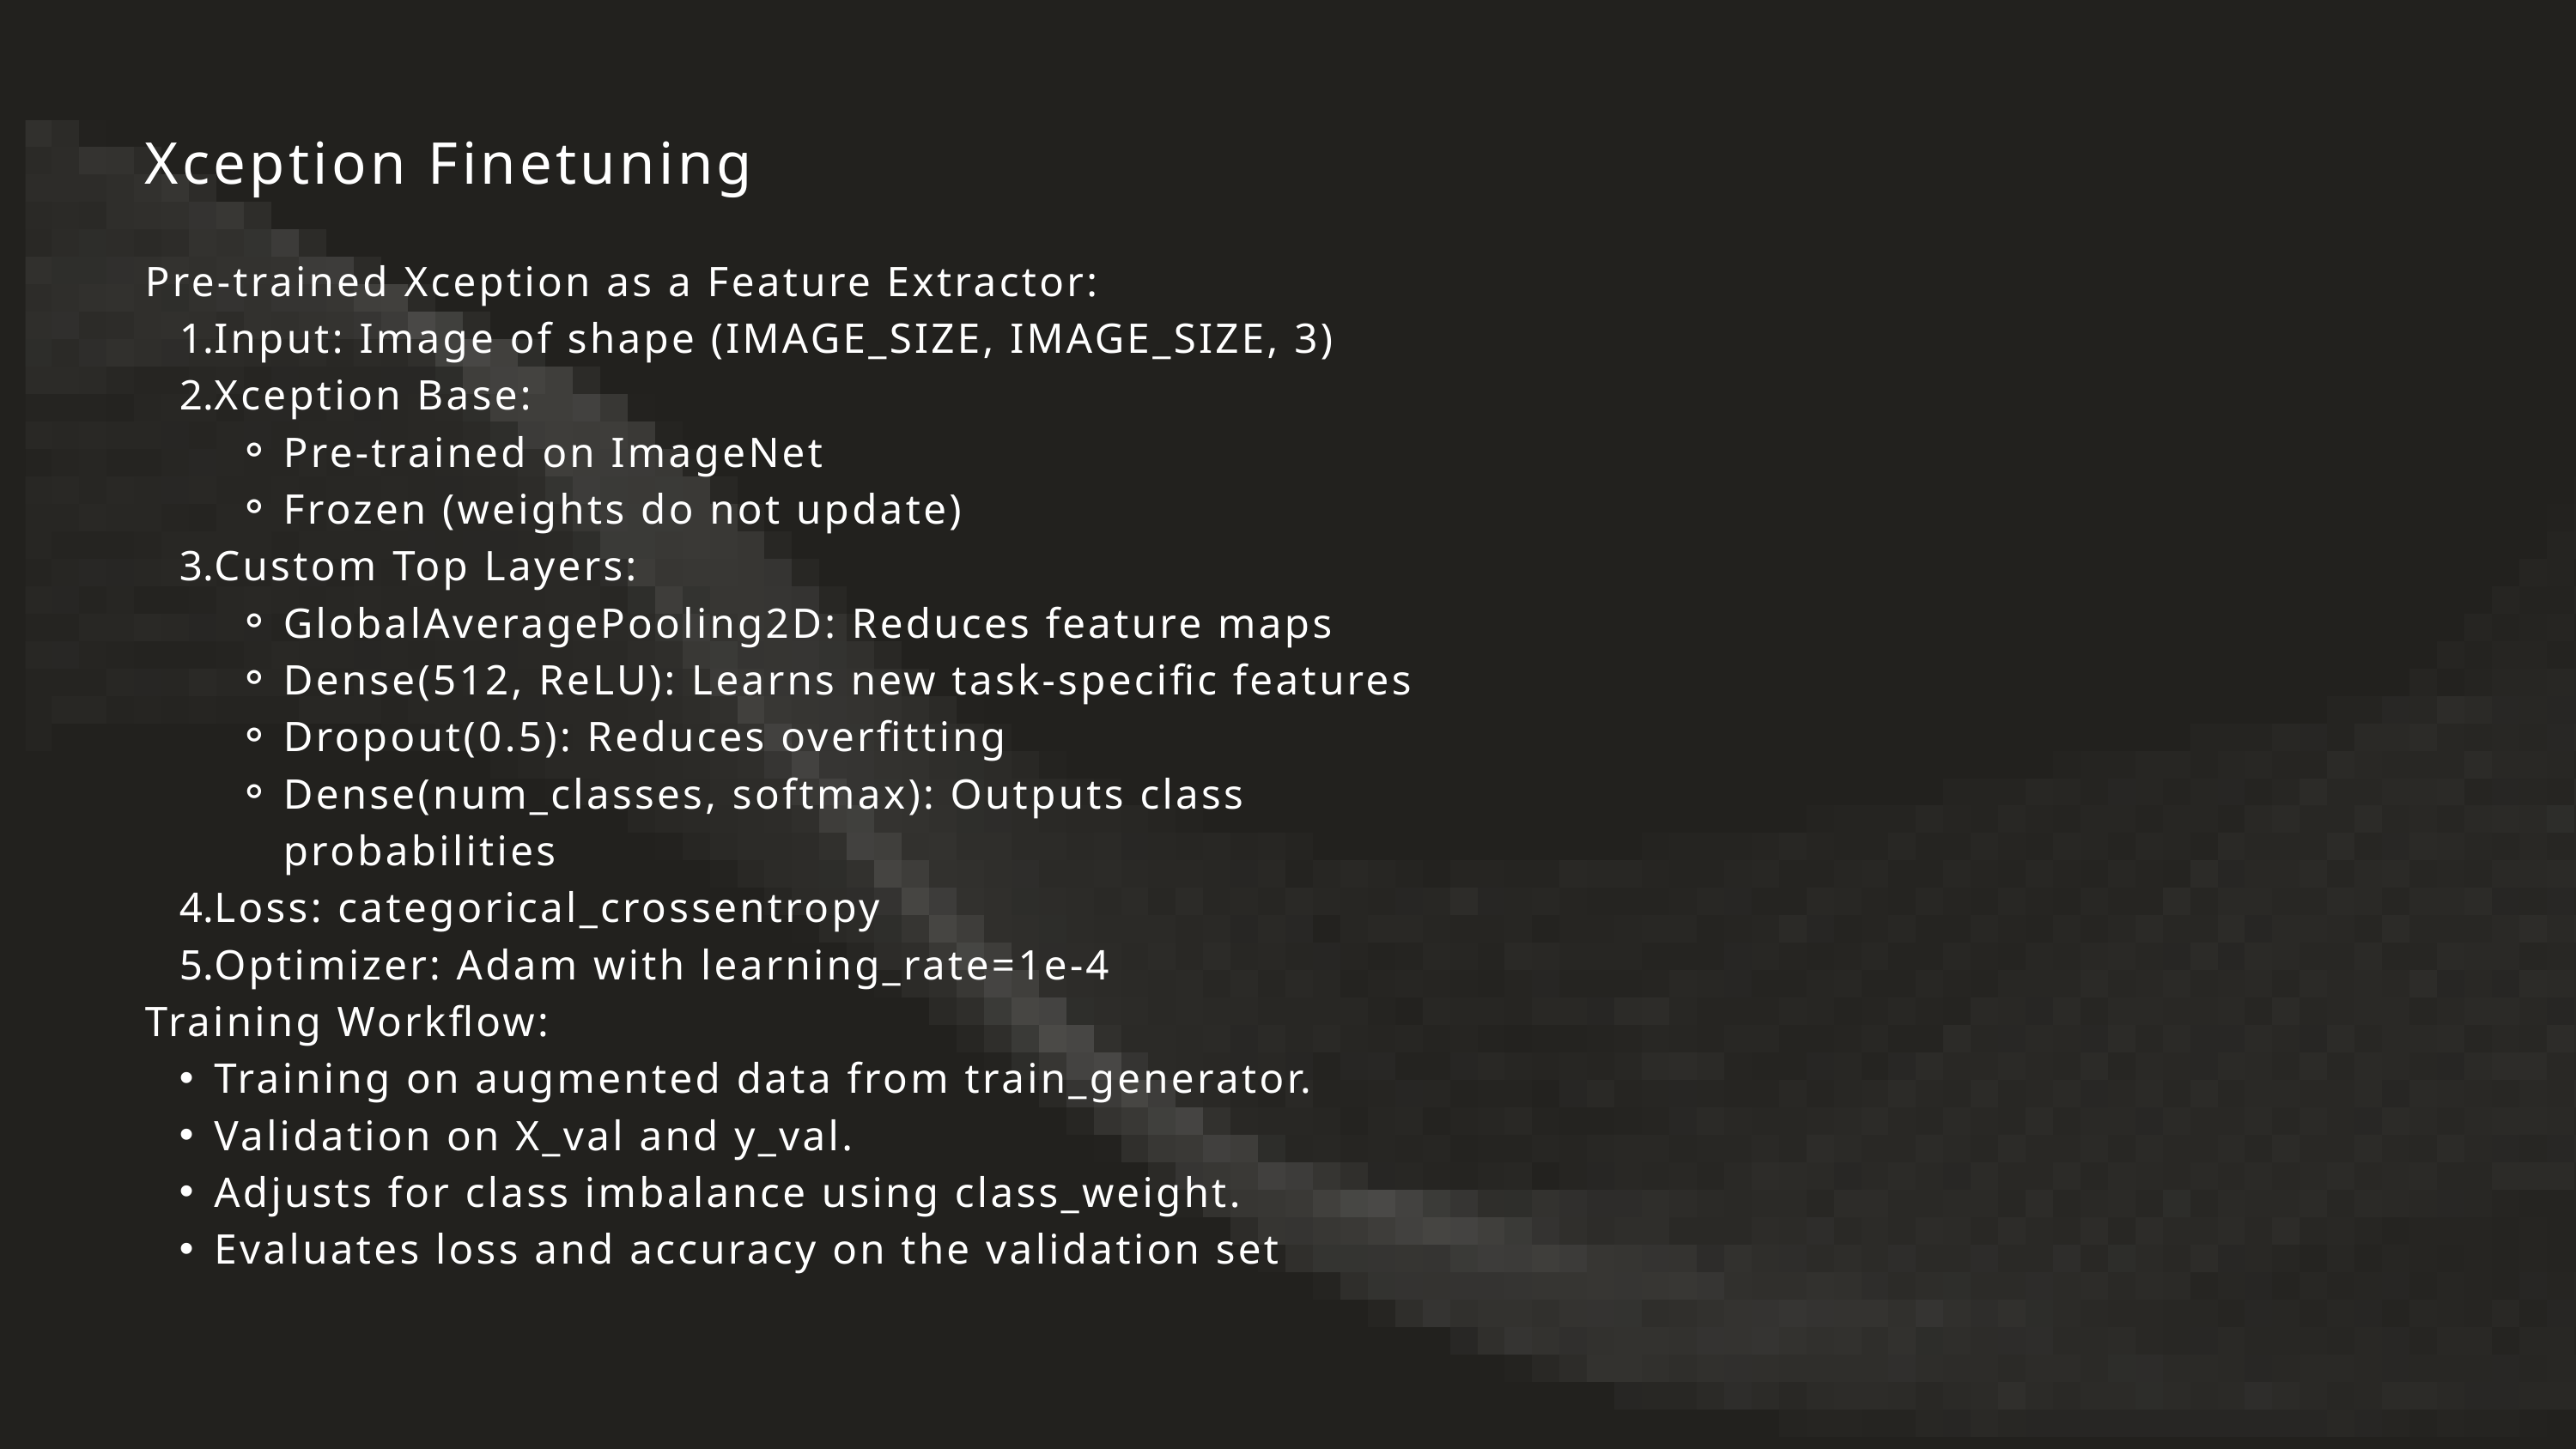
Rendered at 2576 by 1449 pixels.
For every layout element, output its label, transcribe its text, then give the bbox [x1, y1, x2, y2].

text_box [25, 120, 2576, 1437]
text_box Xception Finetuning [144, 115, 1163, 197]
text_box Pre-trained Xception as a Feature Extractor: Input: Image of shape (IMAGE_SIZE, IMAGE_SIZE, 3) Xception Base: Pre-trained on ImageNet Frozen (weights do not update) Custom Top Layers: GlobalAveragePooling2D: Reduces feature maps Dense(512, ReLU): Learns new task-specific features Dropout(0.5): Reduces overfitting Dense(num_classes, softmax): Outputs class probabilities Loss: categorical_crossentropy Optimizer: Adam with learning_rate=1e-4 Training Workflow: Training on augmented data from train_generator. Validation on X_val and y_val. Adjusts for class imbalance using class_weight. Evaluates loss and accuracy on the validation set [144, 247, 1433, 1330]
